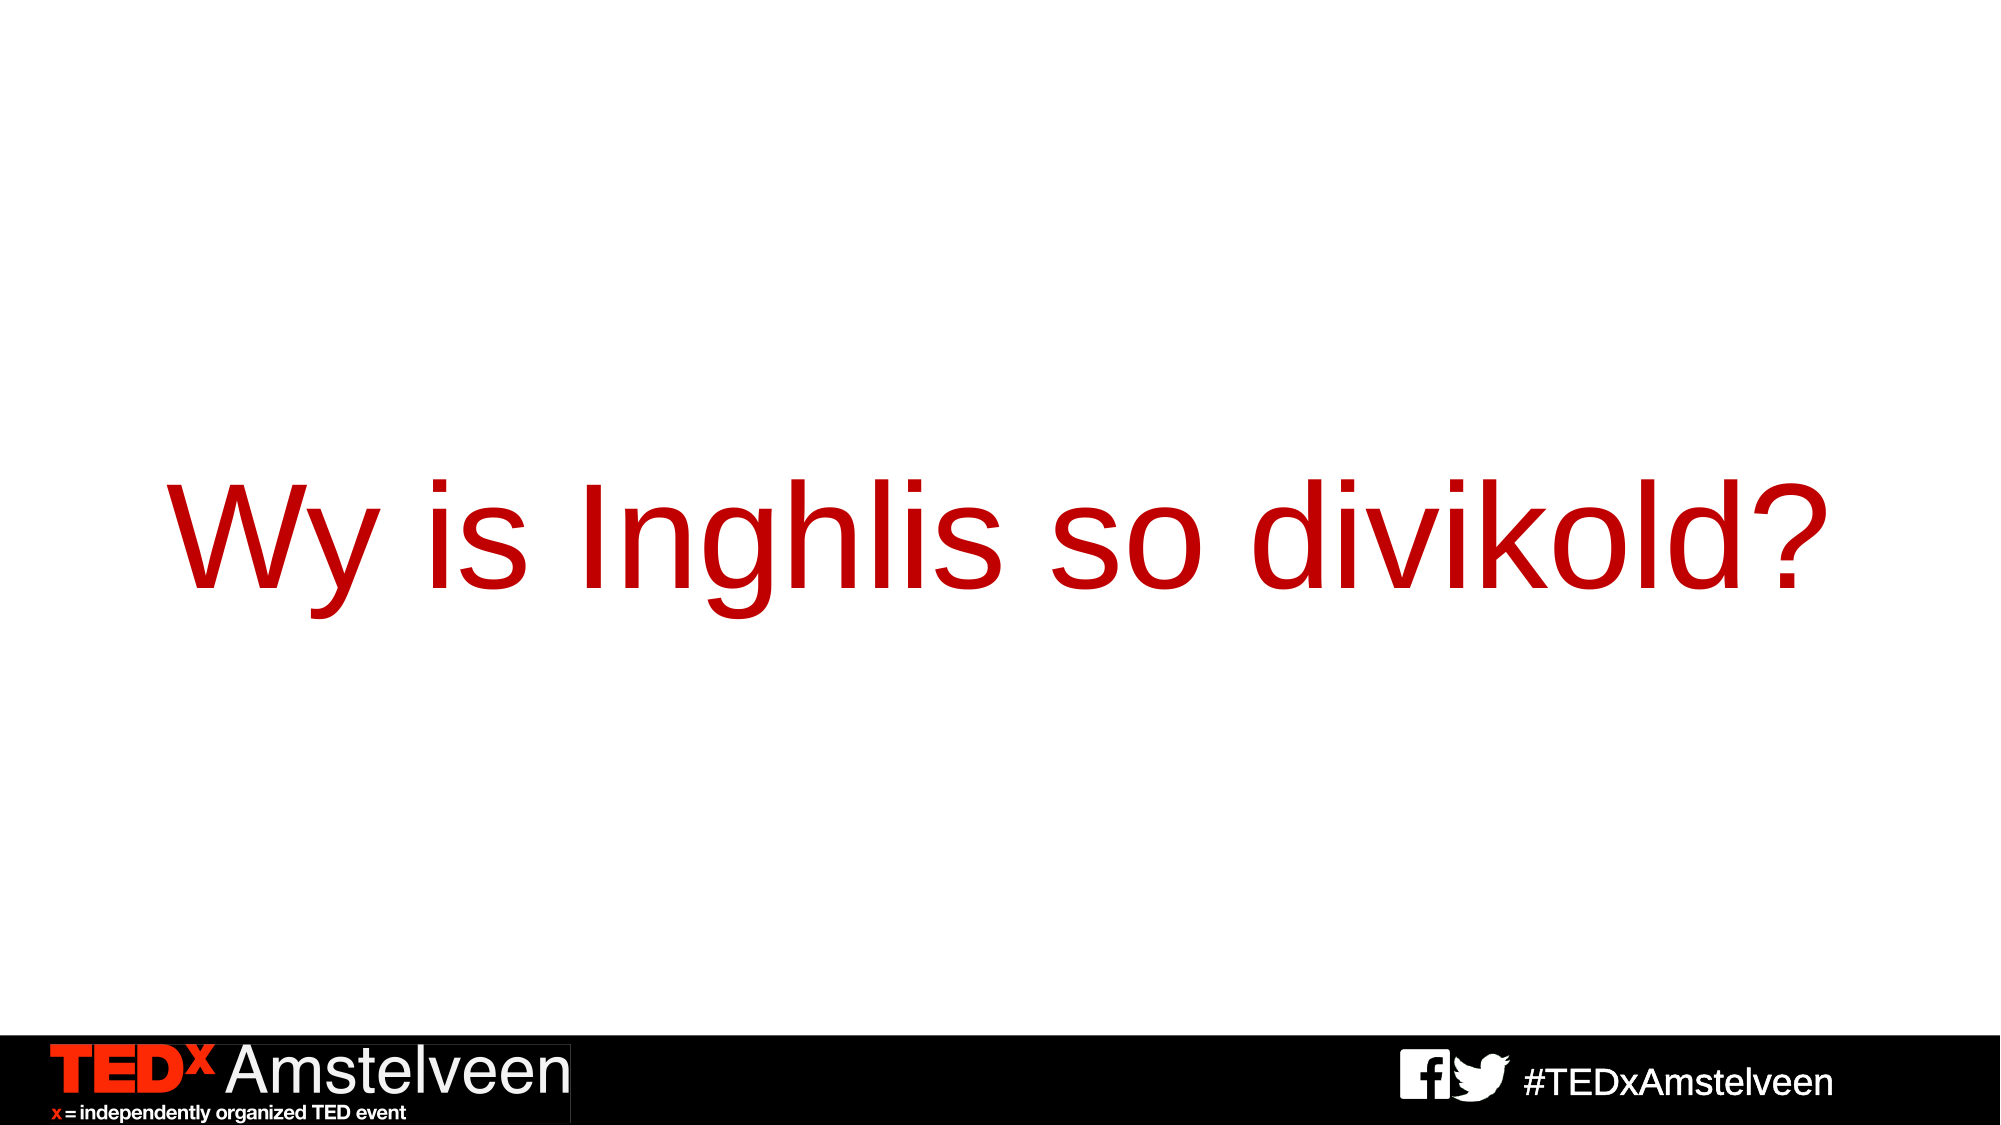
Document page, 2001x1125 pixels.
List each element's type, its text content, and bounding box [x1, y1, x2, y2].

picture [50, 1035, 573, 1125]
list Wy is Inghlis so divikold? [137, 277, 1863, 1014]
picture [1452, 1051, 1510, 1109]
picture [1400, 1049, 1450, 1099]
